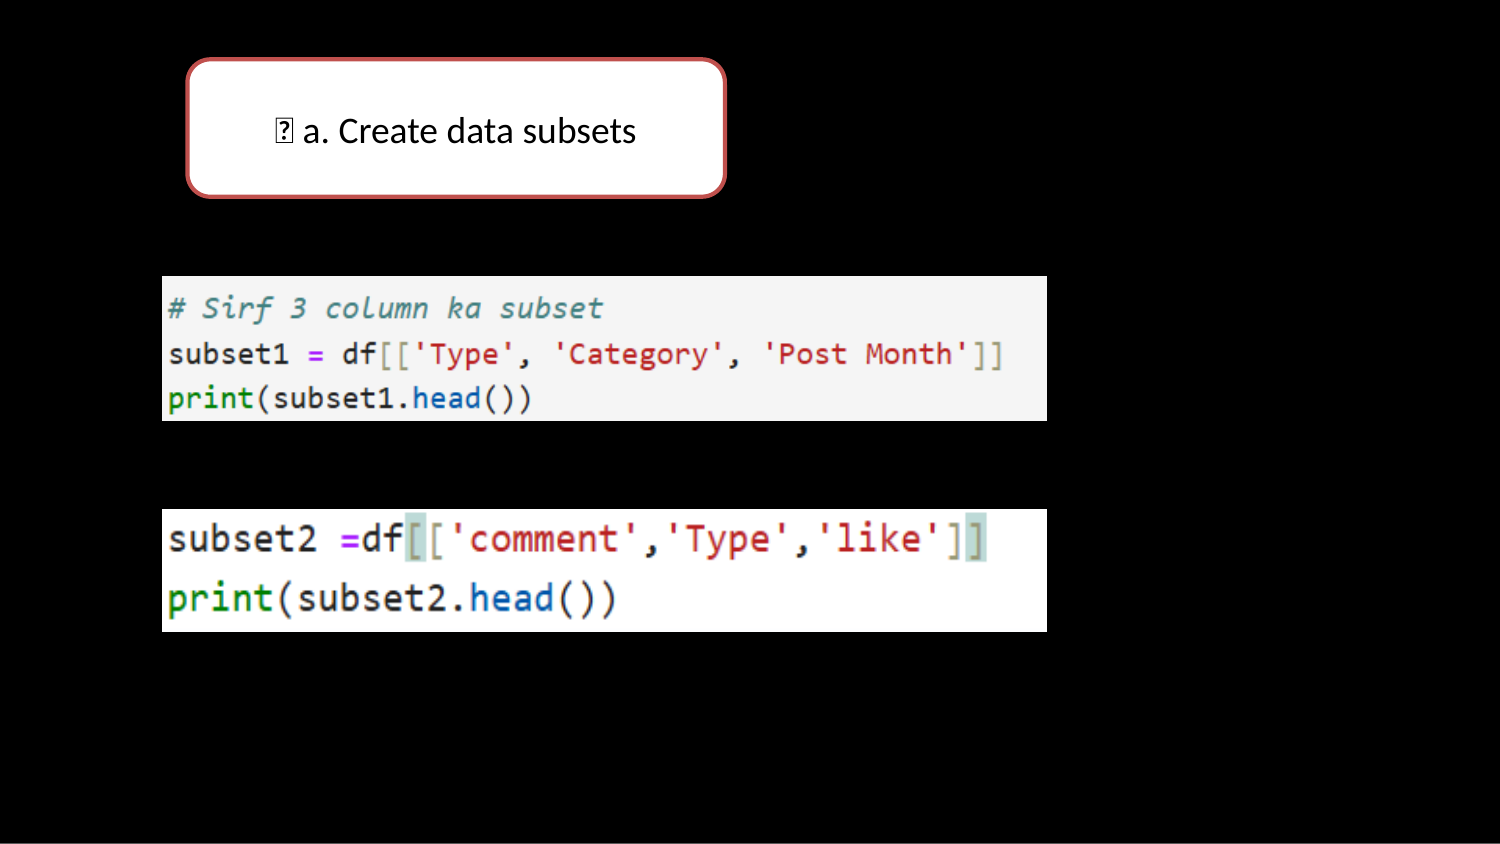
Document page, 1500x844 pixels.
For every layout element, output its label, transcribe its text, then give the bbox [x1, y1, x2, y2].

picture [162, 276, 1048, 421]
picture [162, 509, 1048, 632]
text_box 🔹 a. Create data subsets [185, 57, 728, 199]
